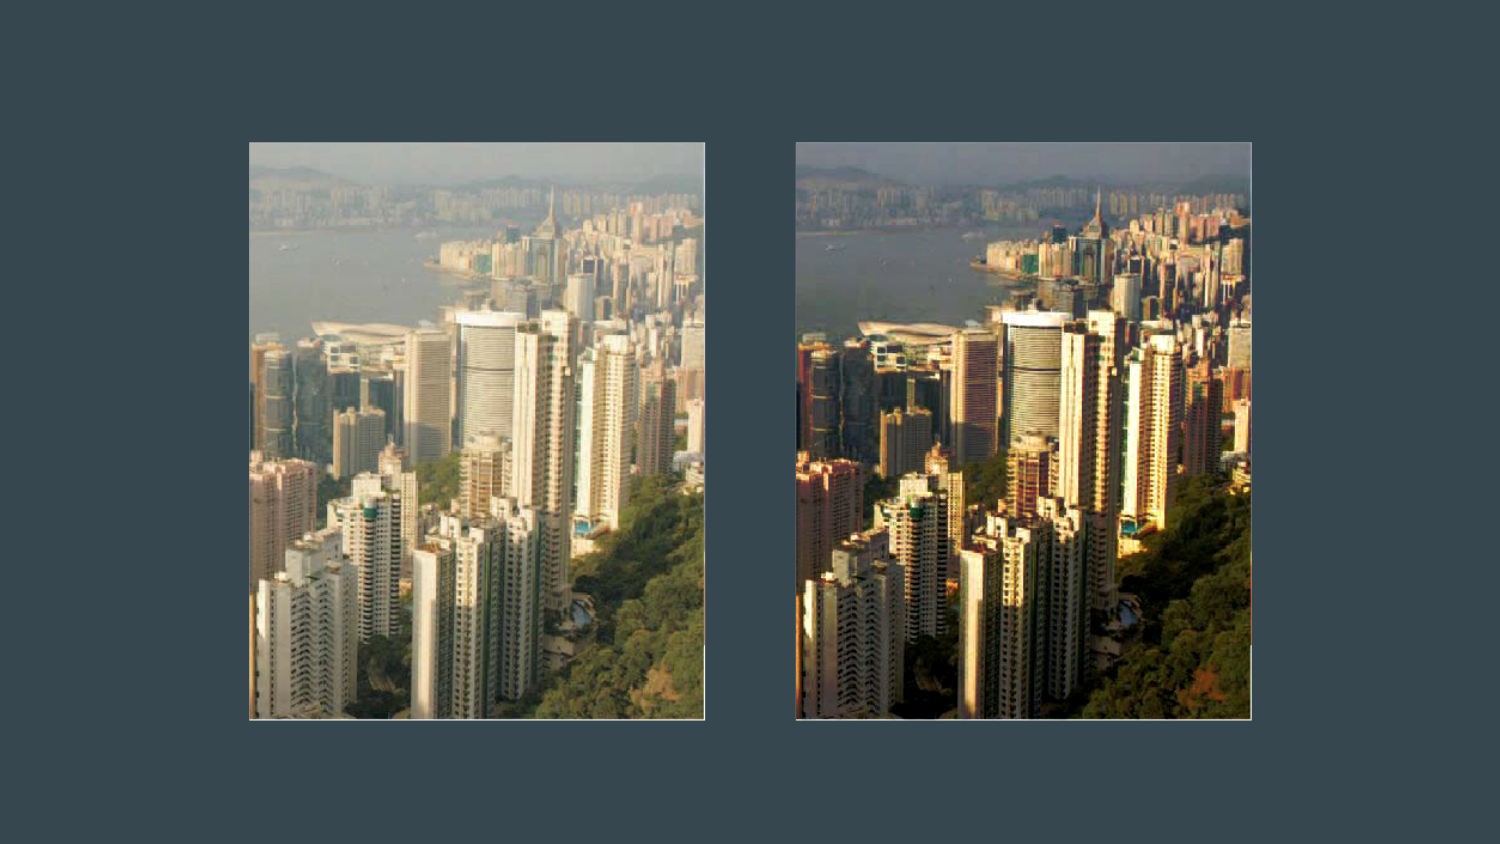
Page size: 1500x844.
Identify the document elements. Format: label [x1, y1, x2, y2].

picture [241, 139, 1259, 729]
